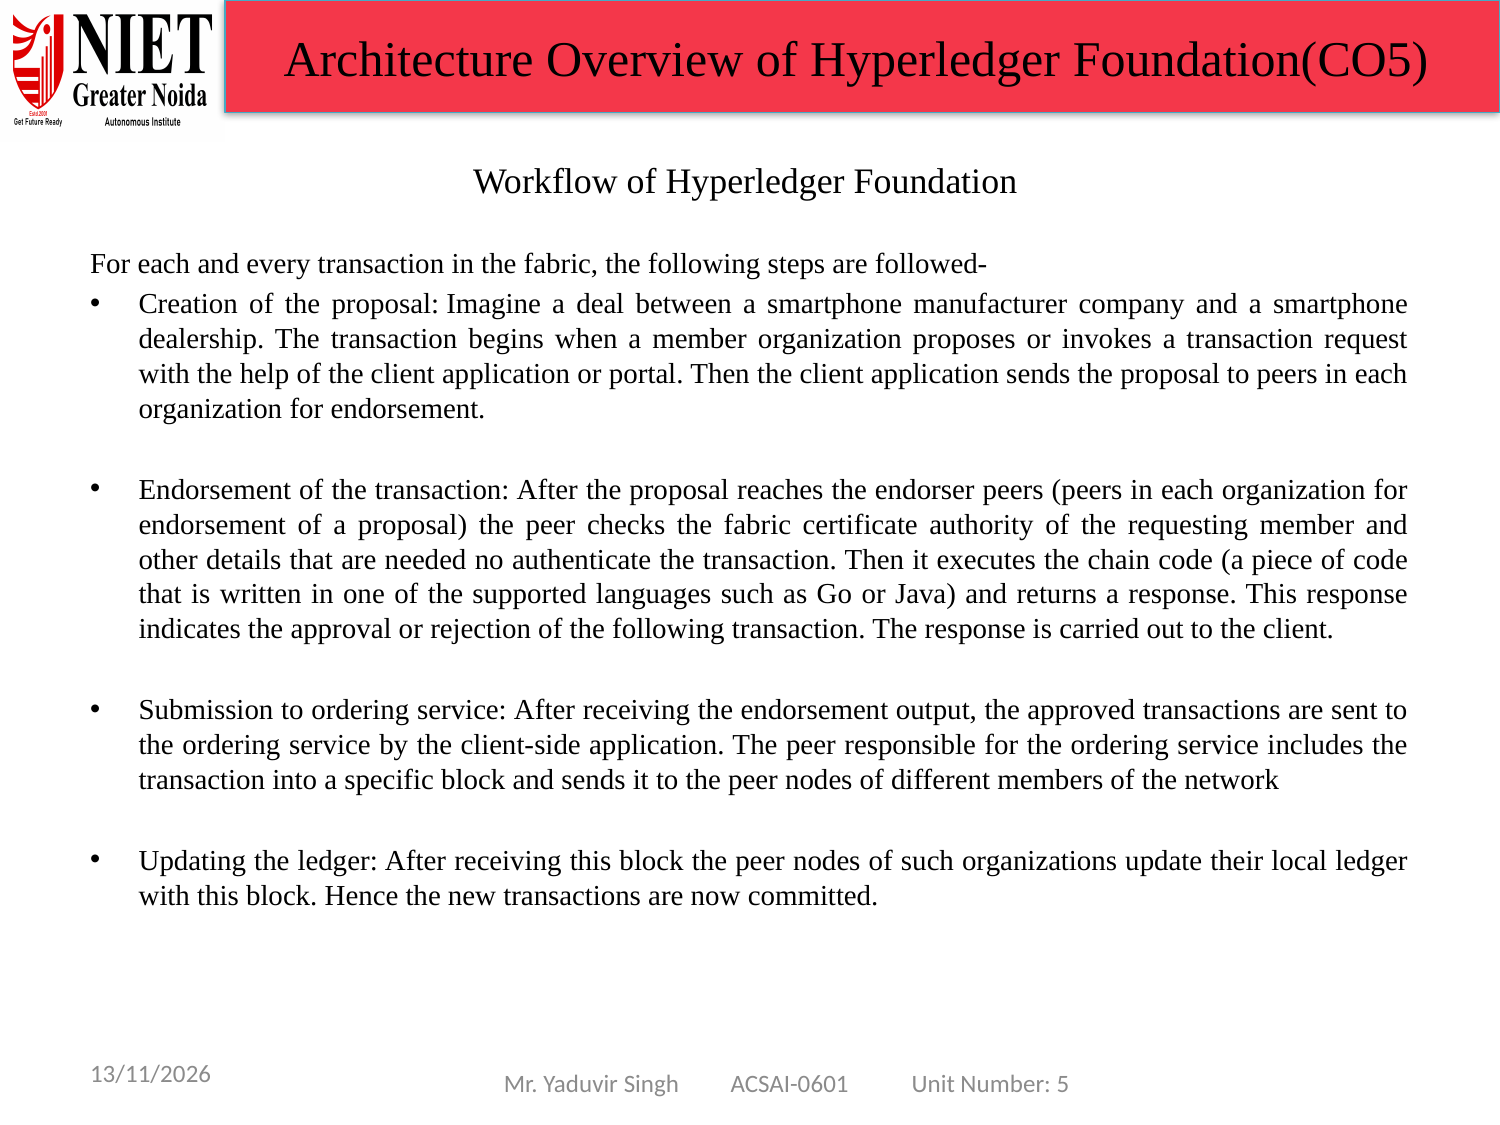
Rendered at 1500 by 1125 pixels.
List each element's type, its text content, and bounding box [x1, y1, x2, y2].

footer Mr. Yaduvir Singh ACSAI-0601 Unit Number: 5 [375, 1052, 1200, 1113]
text_box Architecture Overview of Hyperledger Foundation(CO5) [224, 0, 1500, 113]
picture [0, 0, 225, 142]
list Workflow of Hyperledger Foundation For each and every transaction in the fabric, the following steps are followed- Creation of the proposal: Imagine a deal between a smartphone manufacturer company and a smartphone dealership. The transaction begins when a member organization proposes or invokes a transaction request with the help of the client application or portal. Then the client application sends the proposal to peers in each organization for endorsement. Endorsement of the transaction: After the proposal reaches the endorser peers (peers in each organization for endorsement of a proposal) the peer checks the fabric certificate authority of the requesting member and other details that are needed no authenticate the transaction. Then it executes the chain code (a piece of code that is written in one of the supported languages such as Go or Java) and returns a response. This response indicates the approval or rejection of the following transaction. The response is carried out to the client. Submission to ordering service: After receiving the endorsement output, the approved transactions are sent to the ordering service by the client-side application. The peer responsible for the ordering service includes the transaction into a specific block and sends it to the peer nodes of different members of the network Updating the ledger: After receiving this block the peer nodes of such organizations update their local ledger with this block. Hence the new transactions are now committed. [75, 149, 1425, 1005]
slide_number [75, 1042, 425, 1103]
